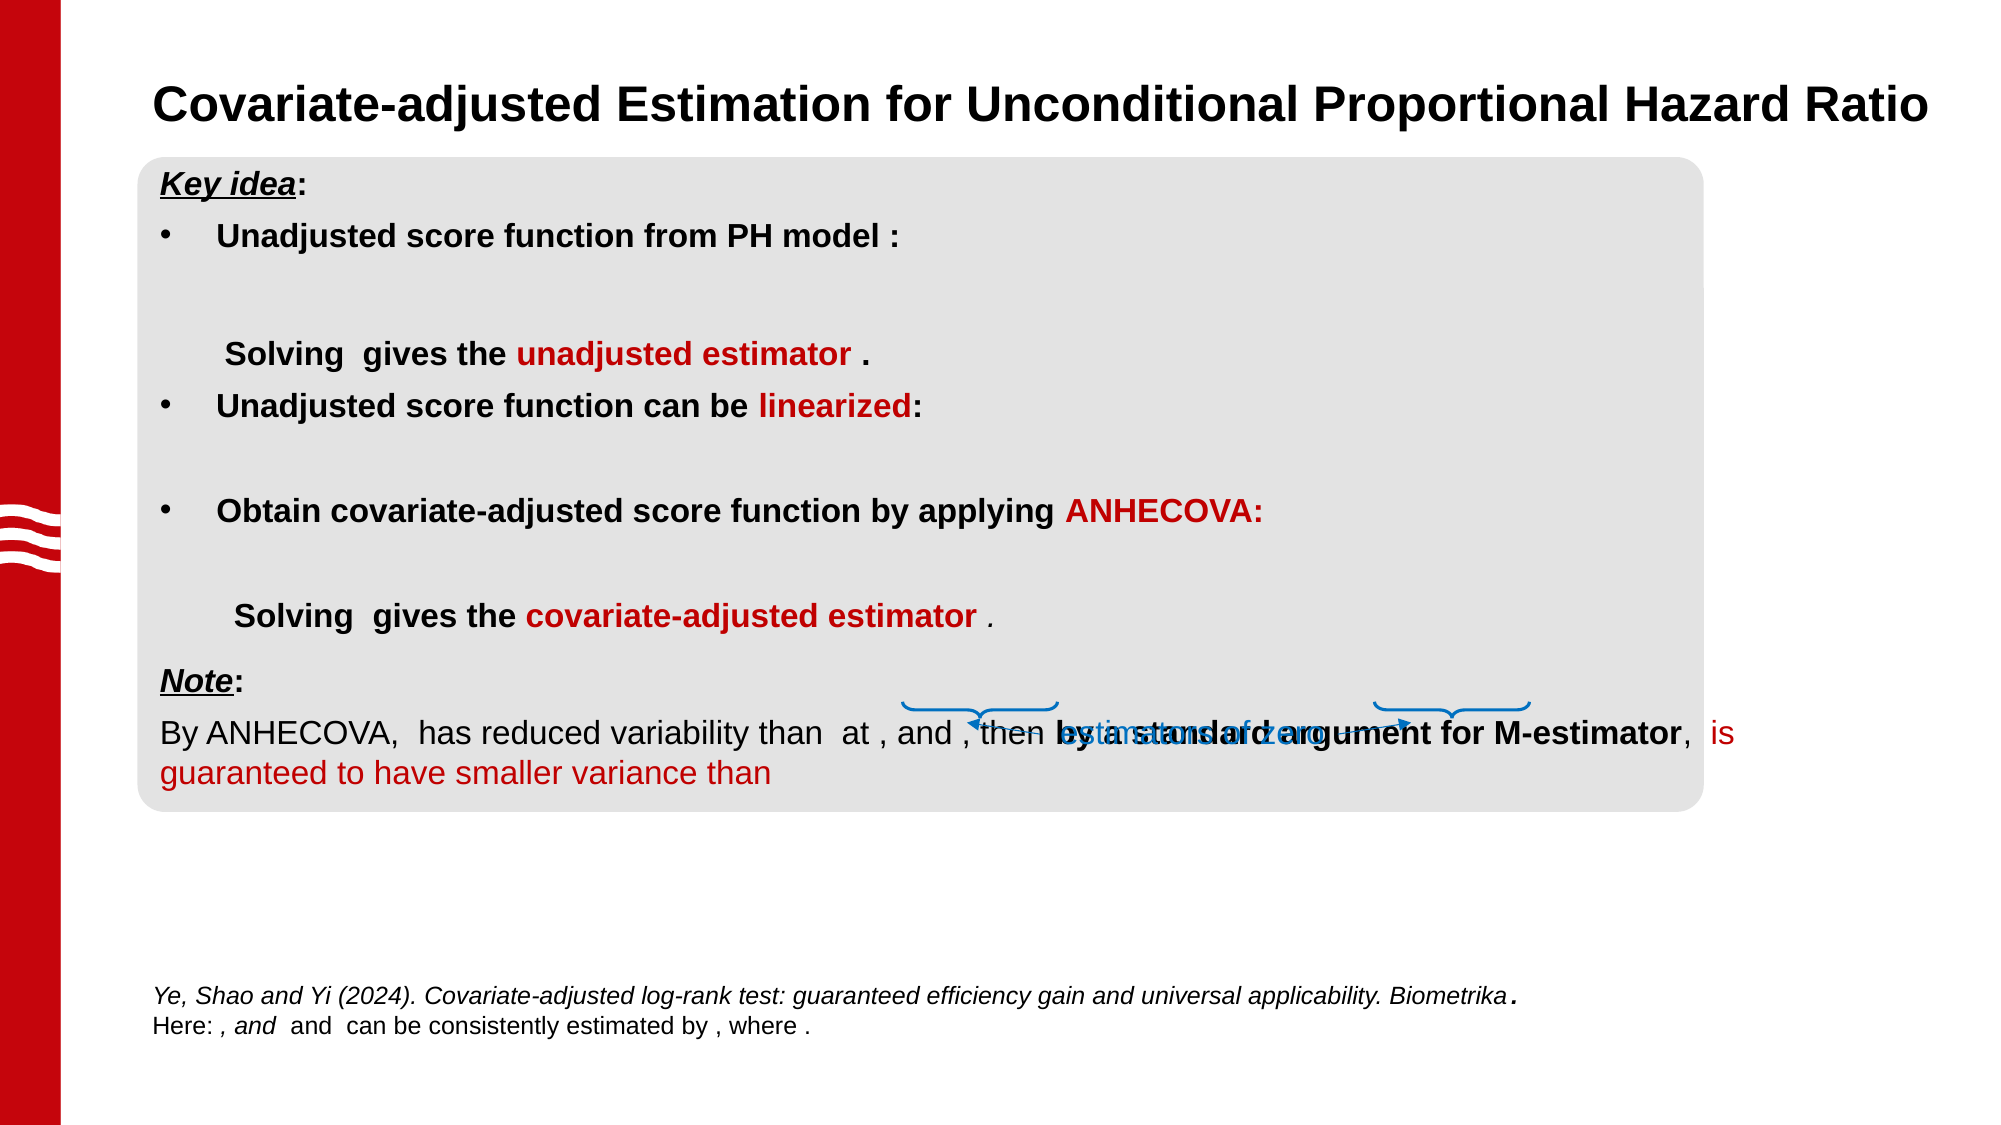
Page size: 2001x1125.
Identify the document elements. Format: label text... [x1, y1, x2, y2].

picture [0, 0, 2000, 1125]
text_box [1337, 722, 1412, 735]
text_box [137, 157, 1704, 812]
text_box [1372, 701, 1532, 712]
text_box estimators of zero [875, 703, 1511, 759]
title Covariate-adjusted Estimation for Unconditional Proportional Hazard Ratio [137, 54, 1978, 156]
text_box [901, 701, 1060, 719]
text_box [966, 722, 1041, 735]
